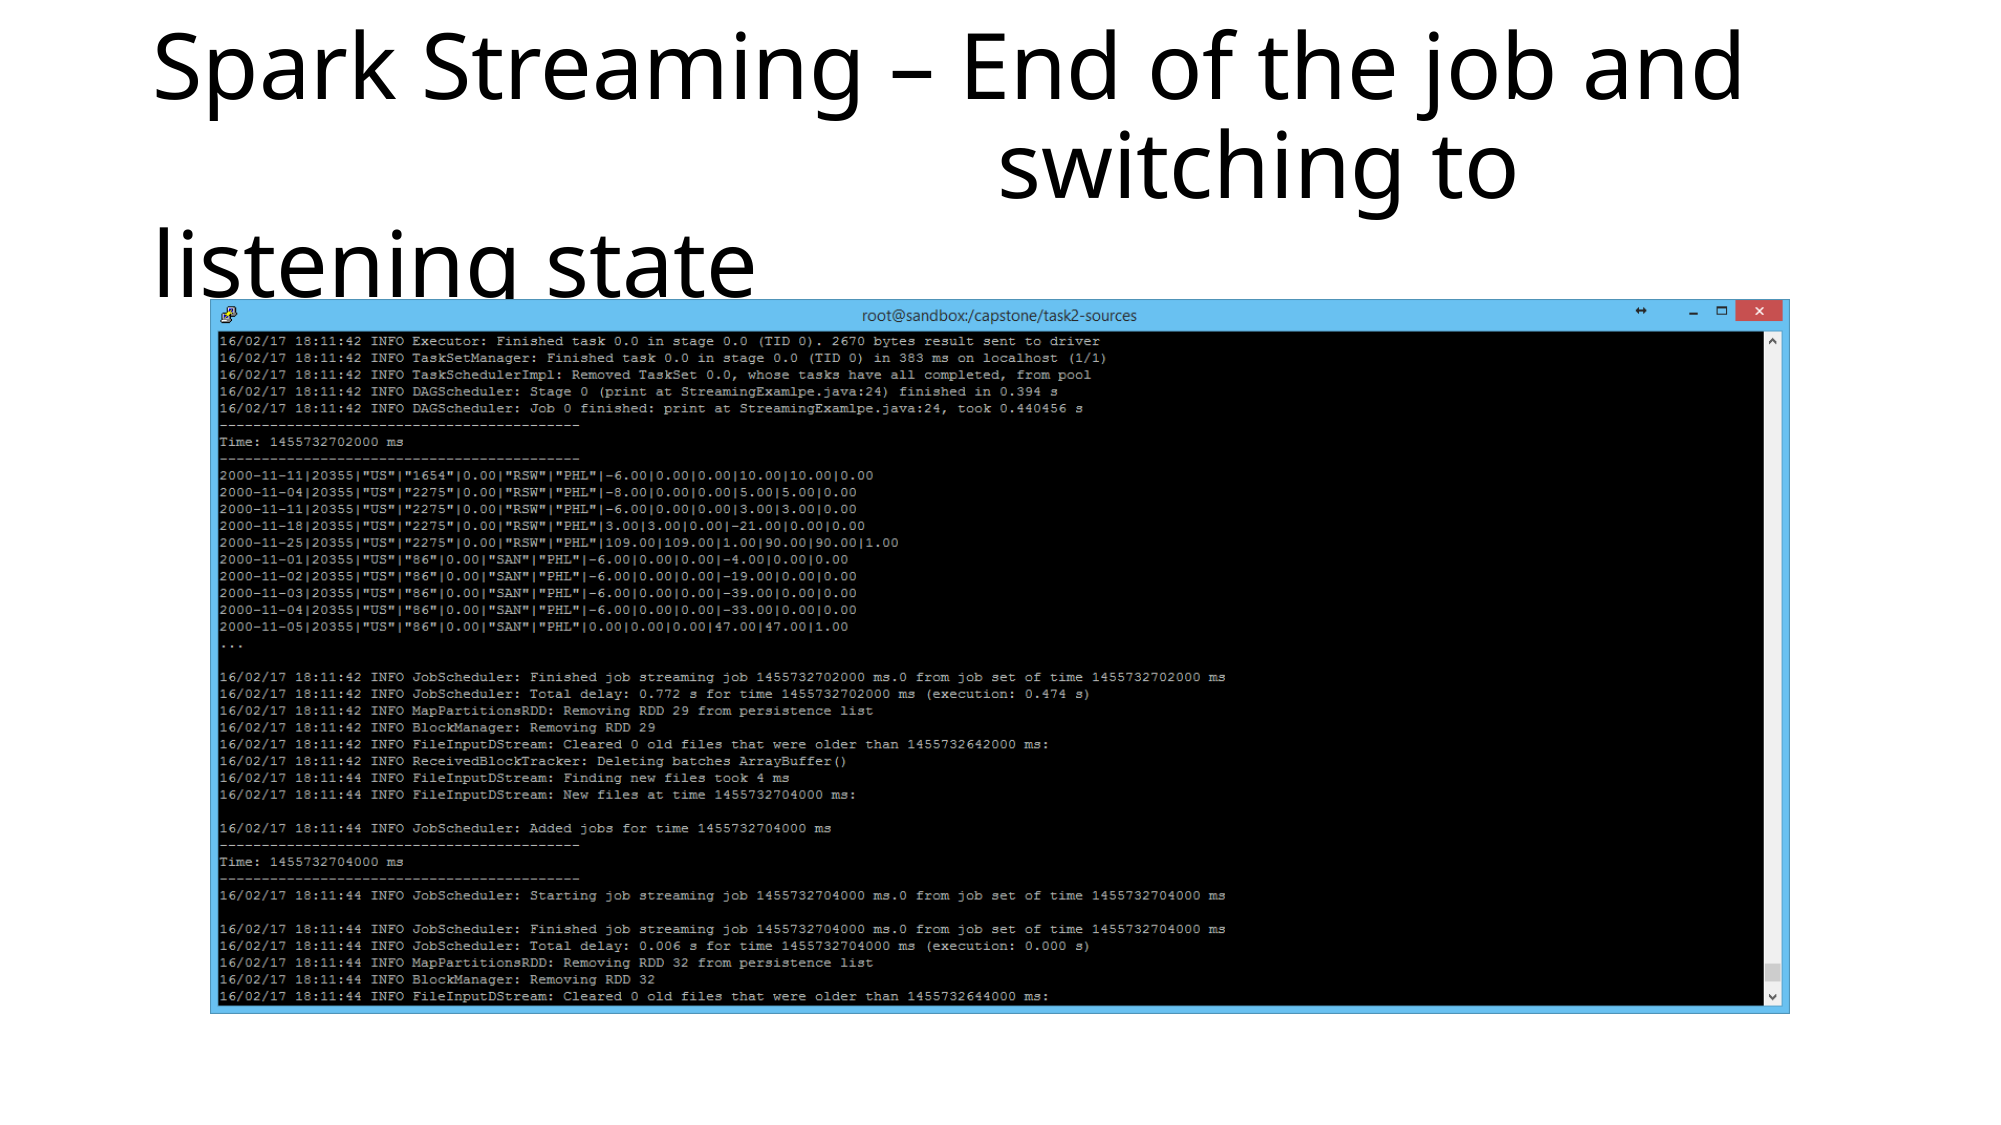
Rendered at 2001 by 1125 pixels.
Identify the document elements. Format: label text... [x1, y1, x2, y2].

title Spark Streaming – End of the job and switching to listening state [137, 59, 1863, 278]
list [210, 299, 1790, 1014]
